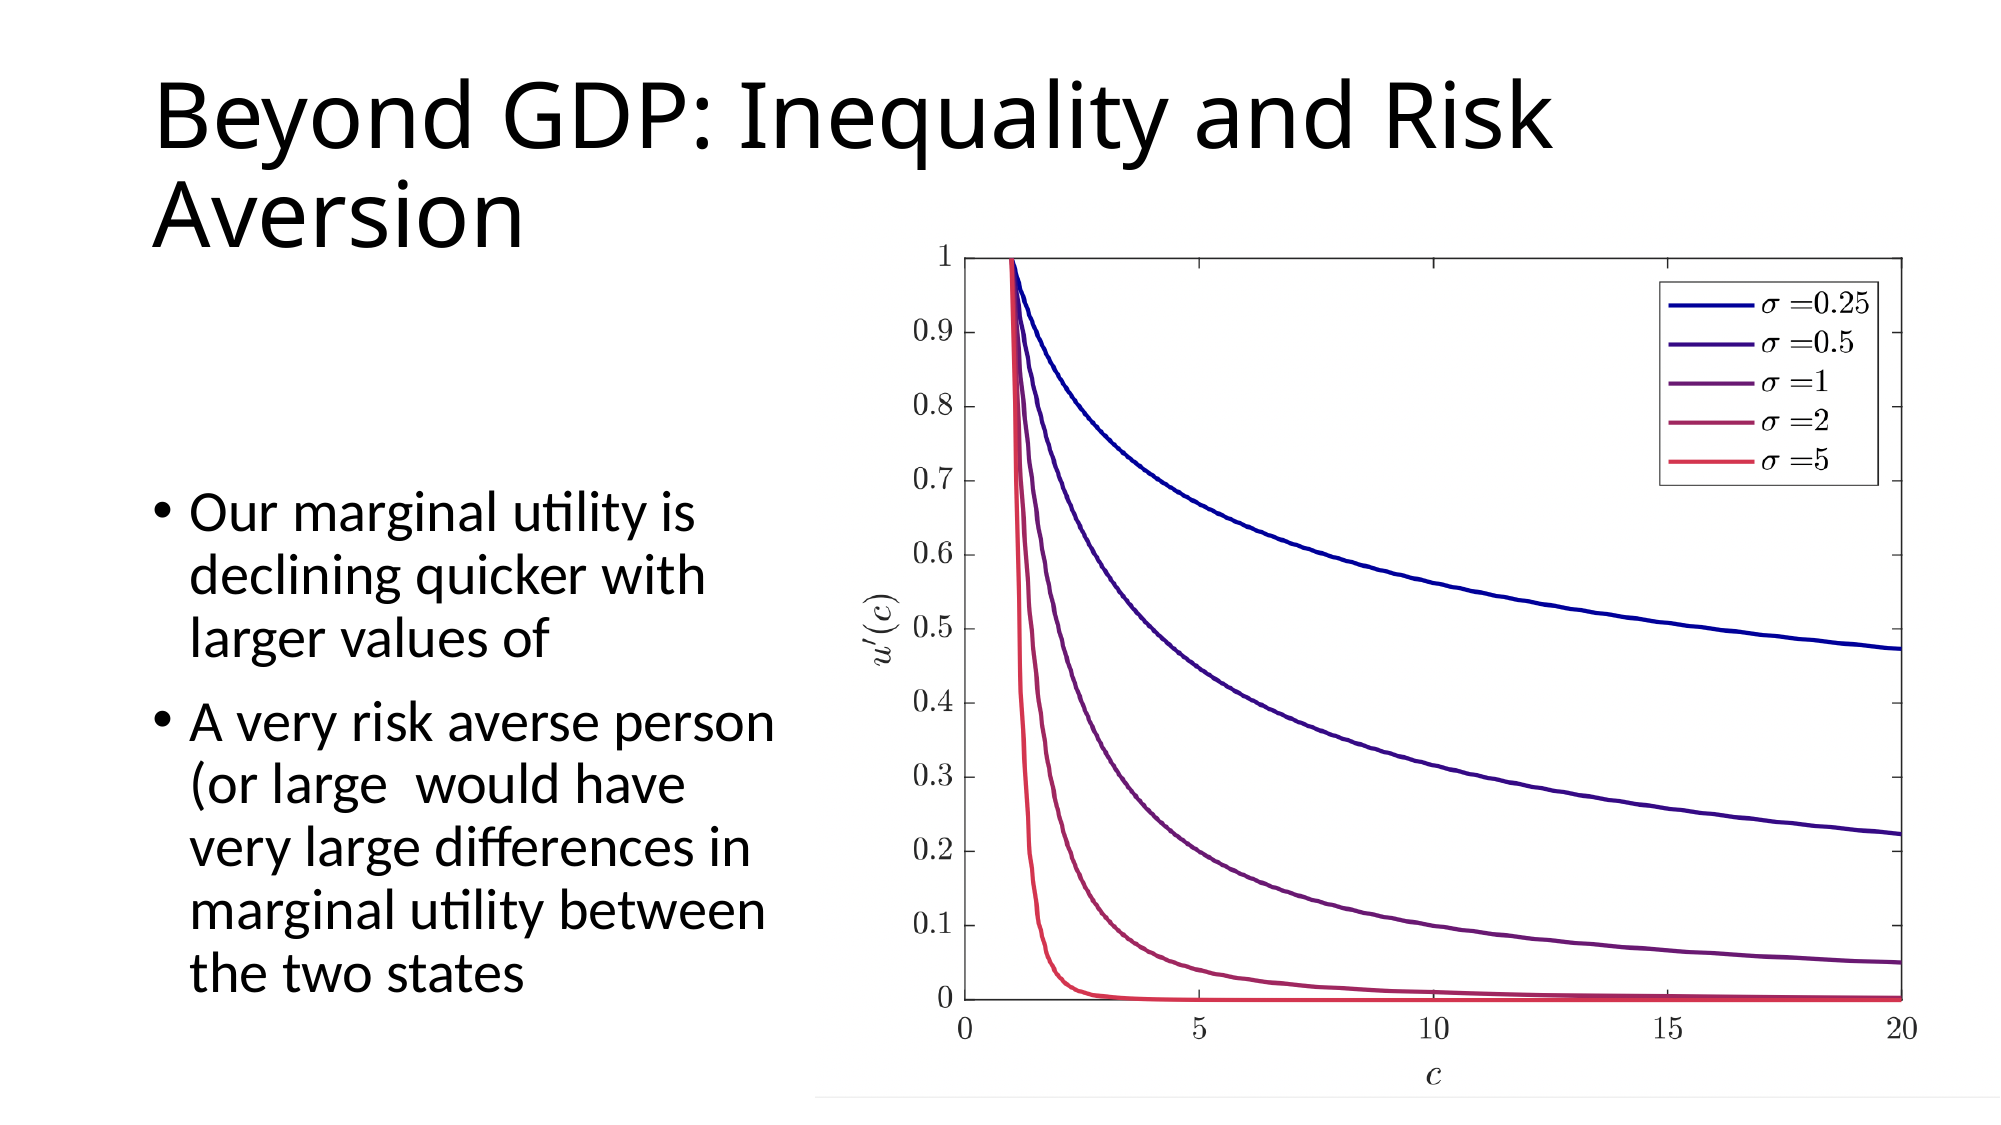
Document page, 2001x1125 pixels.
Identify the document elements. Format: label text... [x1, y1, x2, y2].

title Beyond GDP: Inequality and Risk Aversion [137, 59, 1863, 278]
picture [815, 199, 2000, 1098]
